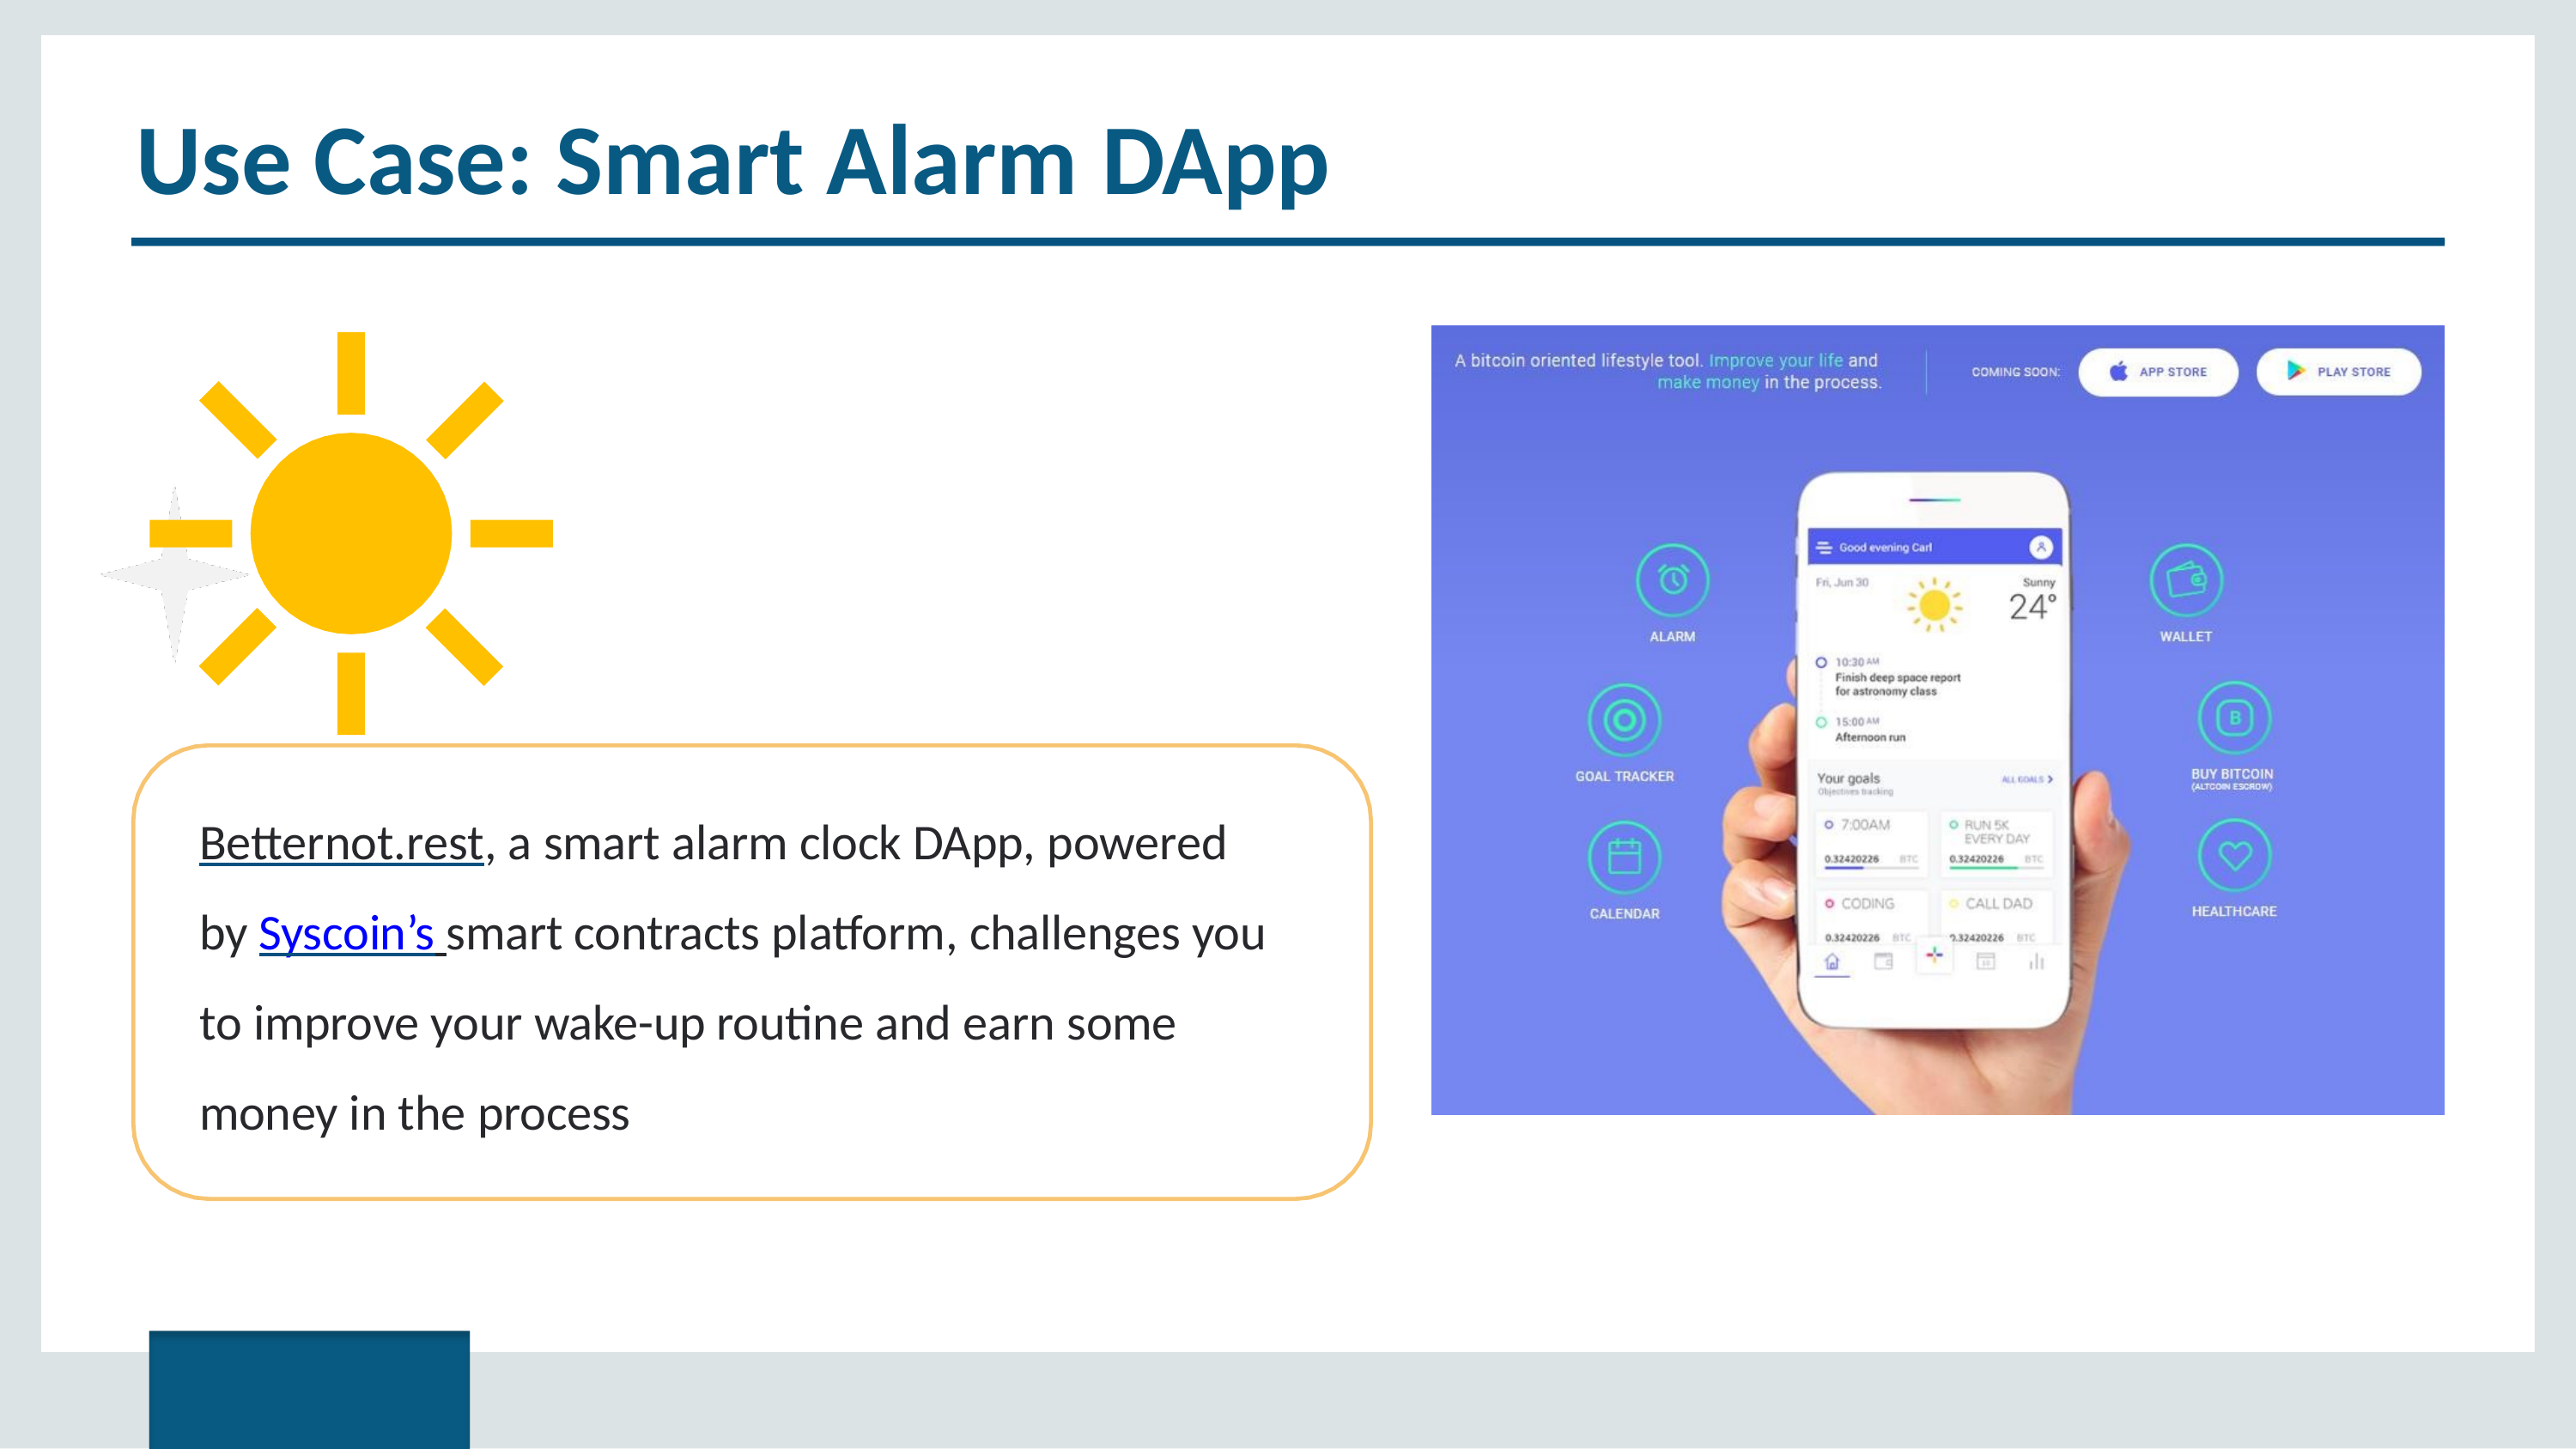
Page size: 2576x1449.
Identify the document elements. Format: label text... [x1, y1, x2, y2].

text_box [425, 608, 504, 687]
text_box [337, 652, 366, 736]
text_box [149, 519, 233, 548]
text_box [426, 381, 504, 460]
text_box [337, 331, 366, 415]
text_box [1340, 239, 2445, 244]
text_box [199, 381, 277, 459]
text_box [250, 433, 453, 634]
title Use Case: Smart Alarm DApp [132, 91, 1340, 337]
text_box [133, 745, 1371, 1199]
text_box [470, 519, 553, 548]
text_box [1431, 325, 2445, 1115]
text_box [99, 484, 250, 664]
text_box [198, 608, 277, 686]
text_box [149, 1331, 471, 1449]
